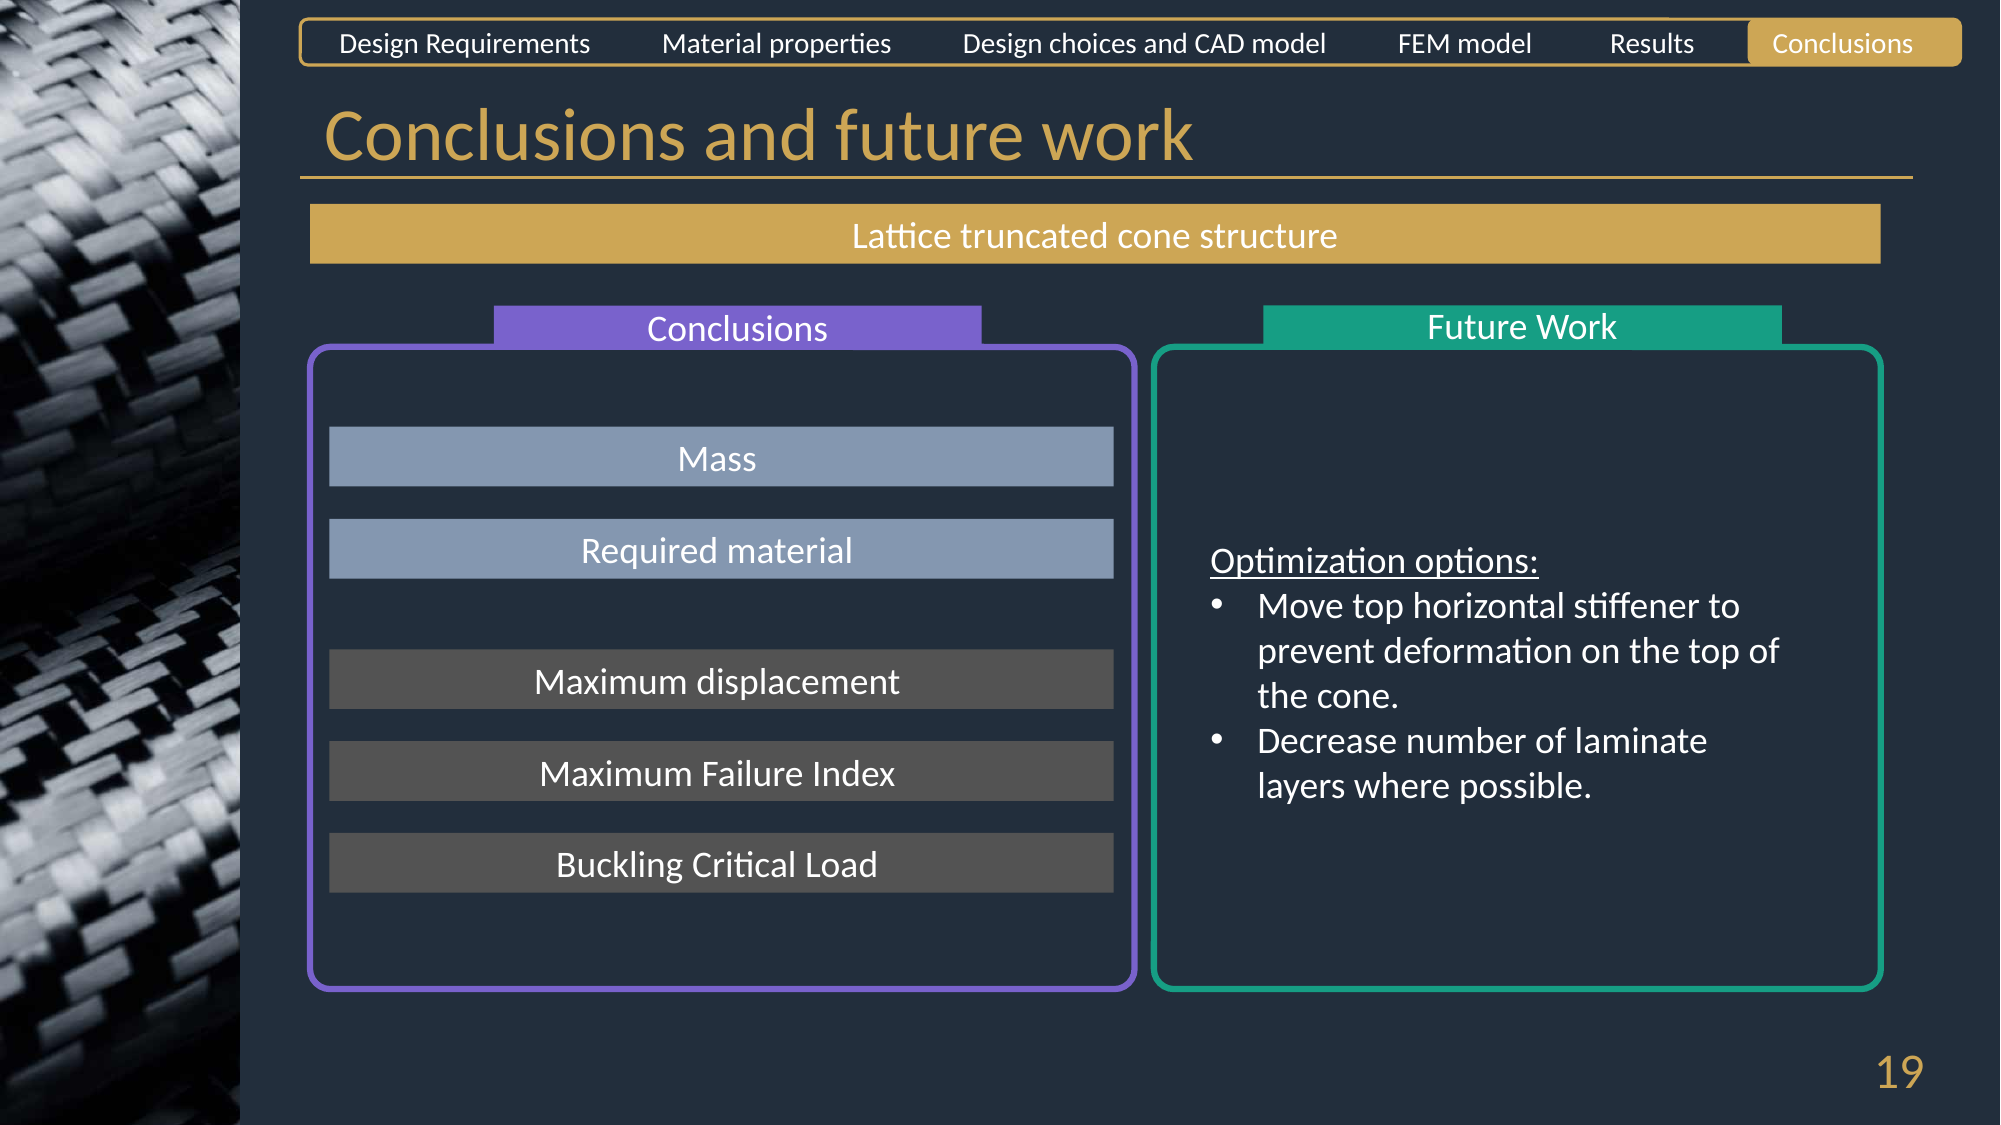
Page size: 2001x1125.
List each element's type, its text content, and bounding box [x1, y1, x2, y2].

text_box Lattice truncated cone structure [310, 203, 1881, 264]
text_box Design Requirements Material properties Design choices and CAD model FEM model Results Conclusions [299, 17, 1962, 67]
text_box Conclusions and future work [310, 179, 1913, 183]
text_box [310, 305, 1135, 990]
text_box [1153, 305, 1881, 990]
text_box Conclusions and future work [310, 77, 1913, 176]
slide_number 19 [1489, 1031, 1940, 1092]
picture [0, 0, 240, 1125]
